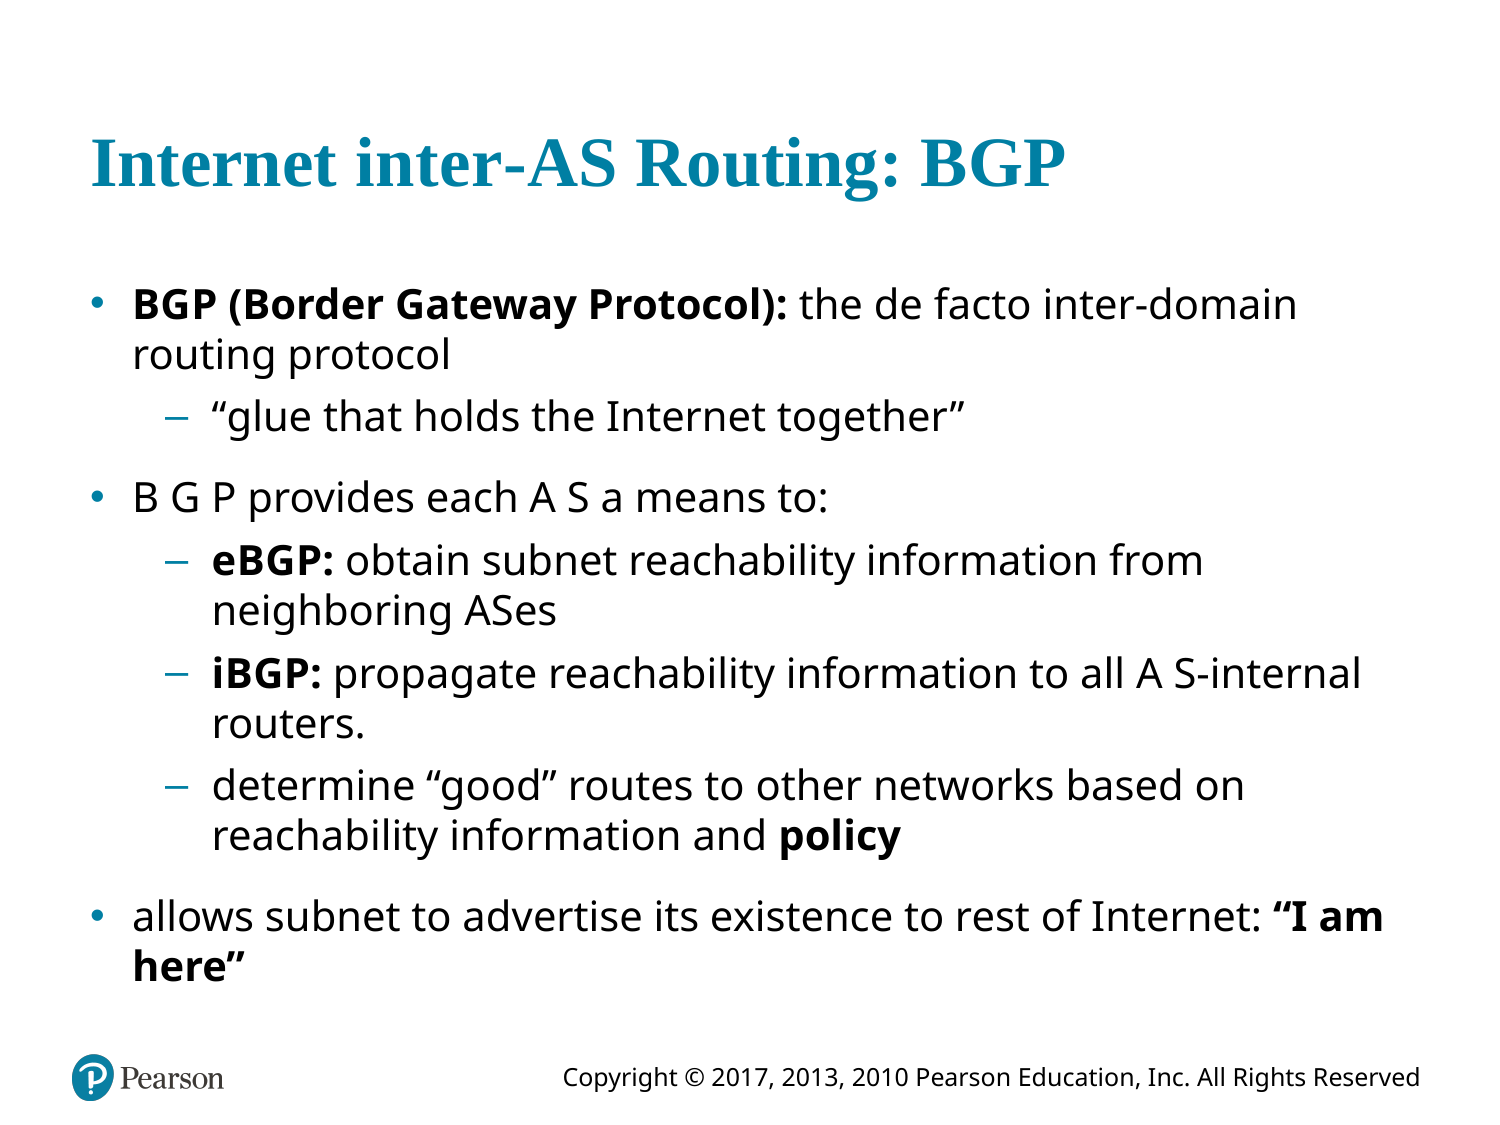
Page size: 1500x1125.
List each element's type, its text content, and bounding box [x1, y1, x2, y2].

title Internet i n t e r - A S Routing: B G P [75, 0, 1425, 216]
picture [72, 1087, 83, 1101]
picture [72, 1054, 88, 1070]
list B G P (Border Gateway Protocol): the de facto inter-domain routing protocol “glue that holds the Internet together” B G P provides each A S a means to: e B G P: obtain subnet reachability information from neighboring ASes i B G P: propagate reachability information to all A S-internal routers. determine “good” routes to other networks based on reachability information and policy allows subnet to advertise its existence to rest of Internet: “I am here” [75, 262, 1425, 1006]
picture [80, 1063, 106, 1088]
picture [98, 1054, 224, 1101]
